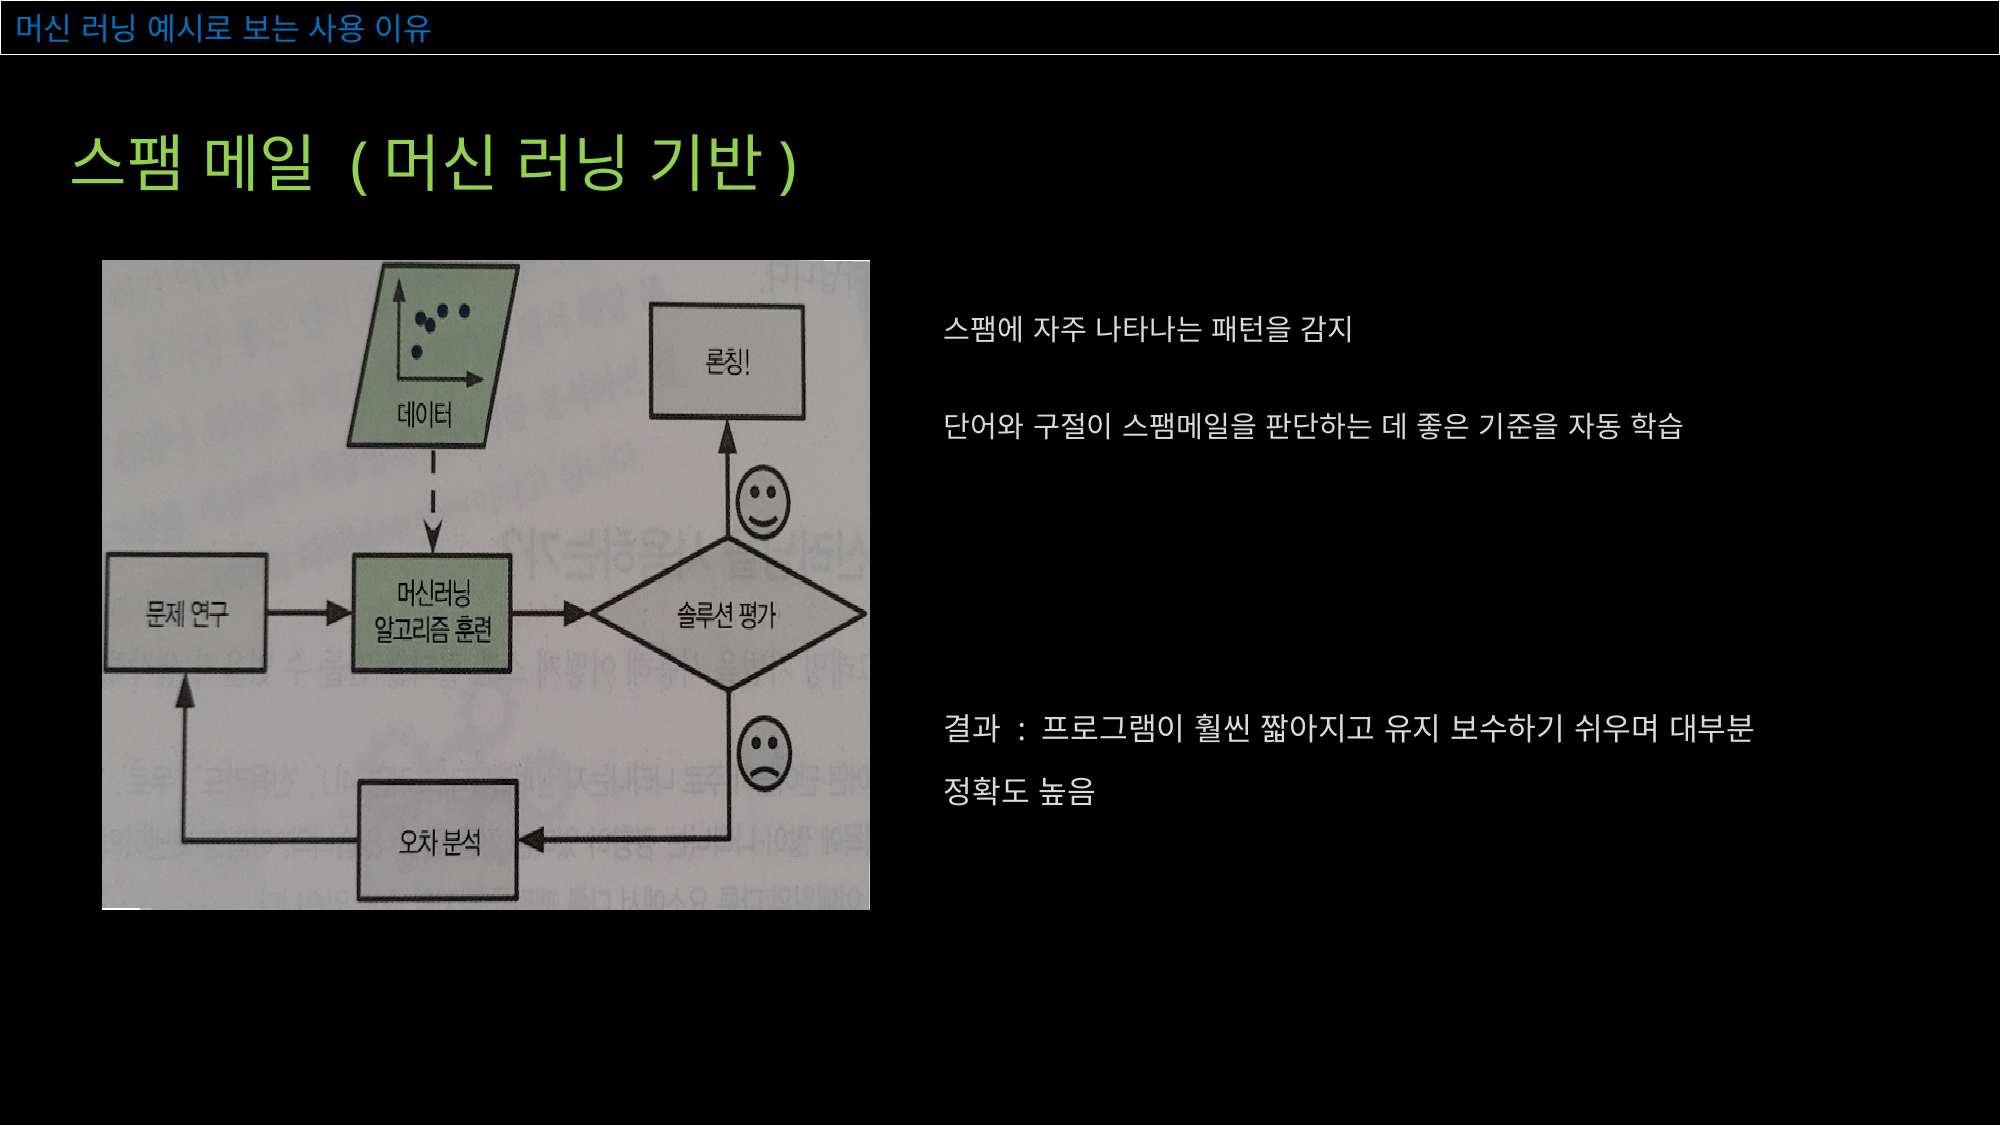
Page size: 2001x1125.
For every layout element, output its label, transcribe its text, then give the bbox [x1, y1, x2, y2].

text_box 스팸에 자주 나타나는 패턴을 감지 단어와 구절이 스팸메일을 판단하는 데 좋은 기준을 자동 학습 결과 : 프로그램이 훨씬 짧아지고 유지 보수하기 쉬우며 대부분 정확도 높음 [929, 278, 1815, 910]
list 스팸 메일 (머신 러닝 기반) [55, 125, 1816, 188]
text_box [0, 0, 2000, 75]
picture [102, 260, 870, 910]
